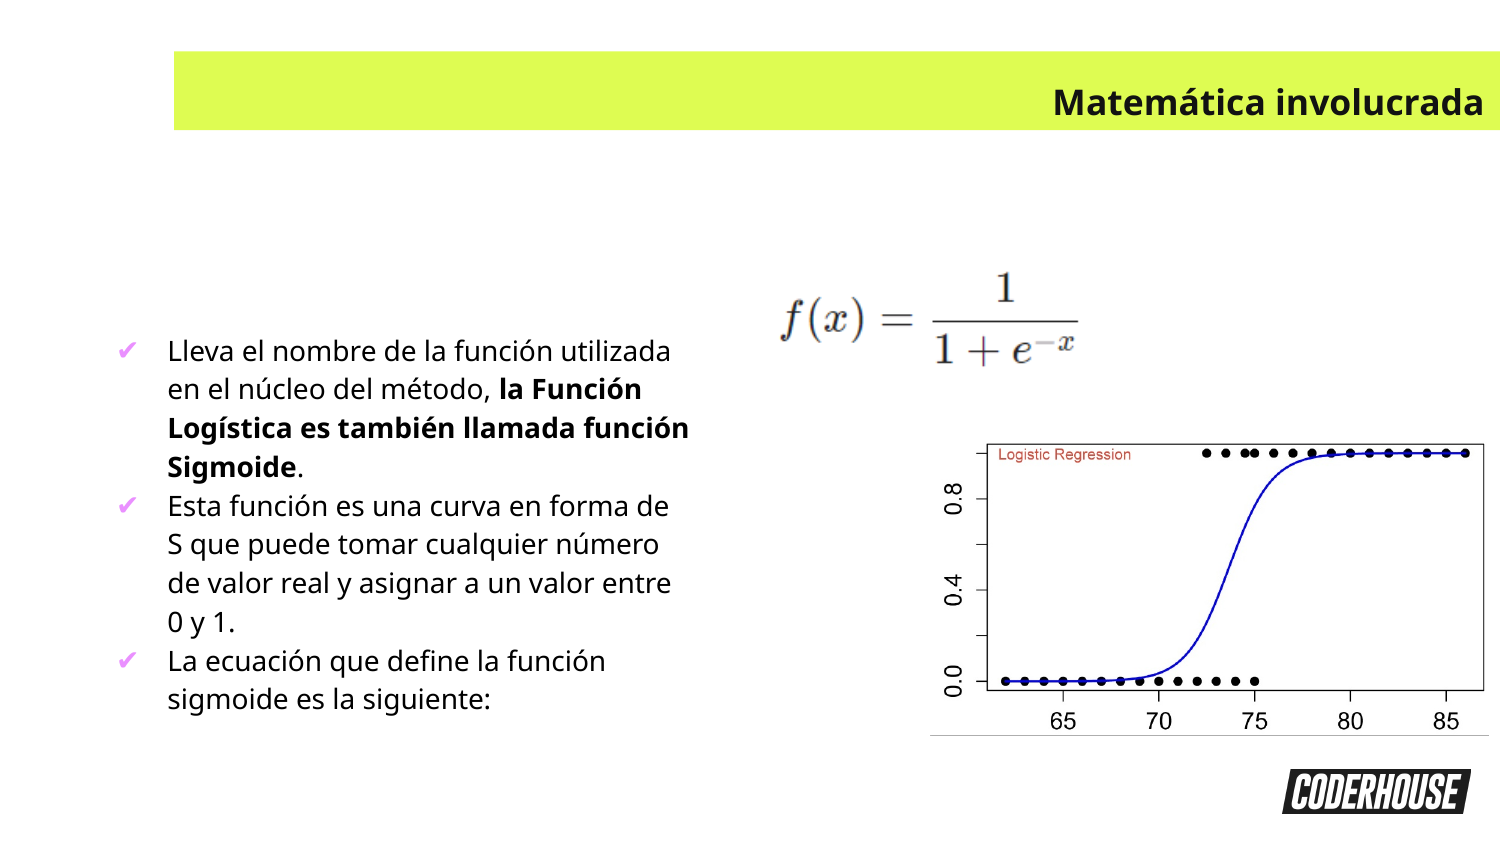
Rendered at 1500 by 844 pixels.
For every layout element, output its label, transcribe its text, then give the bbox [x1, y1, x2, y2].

text_box Matemática involucrada [174, 51, 1500, 131]
text_box Lleva el nombre de la función utilizada en el núcleo del método, la Función Logística es también llamada función Sigmoide. Esta función es una curva en forma de S que puede tomar cualquier número de valor real y asignar a un valor entre 0 y 1. La ecuación que define la función sigmoide es la siguiente: [77, 312, 707, 770]
picture [730, 203, 1489, 737]
picture [1281, 769, 1471, 814]
